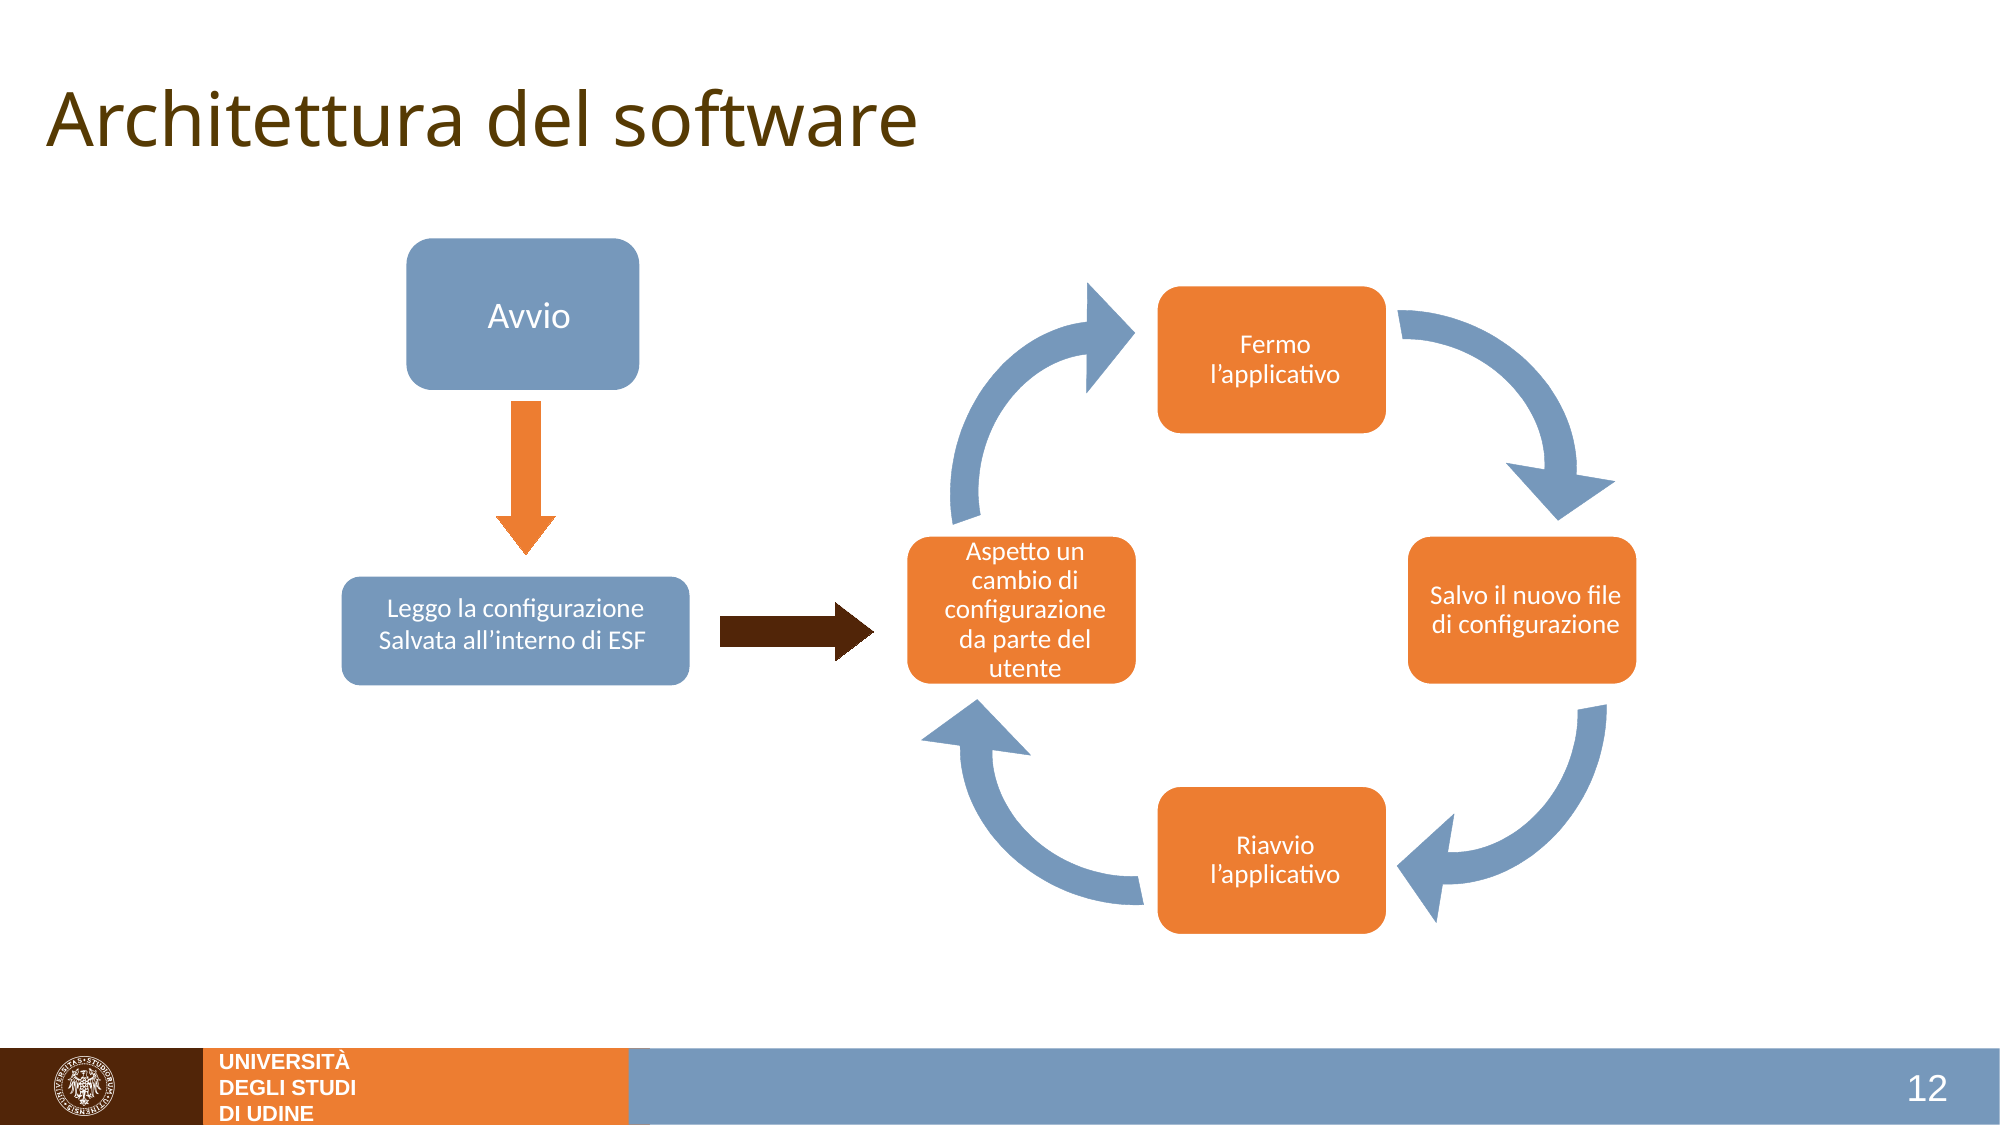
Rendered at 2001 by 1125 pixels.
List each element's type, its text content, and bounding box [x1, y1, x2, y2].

text_box Riavvio l’applicativo [1153, 782, 1391, 939]
text_box Avvio [472, 283, 593, 344]
text_box [950, 282, 1135, 525]
text_box [407, 239, 639, 390]
text_box [1397, 704, 1607, 923]
text_box 12 [1864, 1056, 1963, 1117]
text_box [1397, 310, 1615, 521]
text_box Architettura del software [31, 63, 1437, 169]
picture [50, 1053, 117, 1120]
text_box Fermo l’applicativo [1153, 282, 1391, 438]
text_box [921, 699, 1144, 905]
text_box [720, 602, 874, 661]
text_box [0, 1048, 204, 1125]
text_box [496, 401, 556, 555]
text_box UNIVERSITÀ DEGLI STUDI DI UDINE [204, 1048, 628, 1125]
text_box Aspetto un cambio di configurazione da parte del utente [903, 532, 1141, 688]
text_box [628, 1048, 2000, 1125]
text_box Leggo la configurazione Salvata all’interno di ESF [342, 577, 689, 685]
text_box Salvo il nuovo file di configurazione [1403, 532, 1641, 688]
